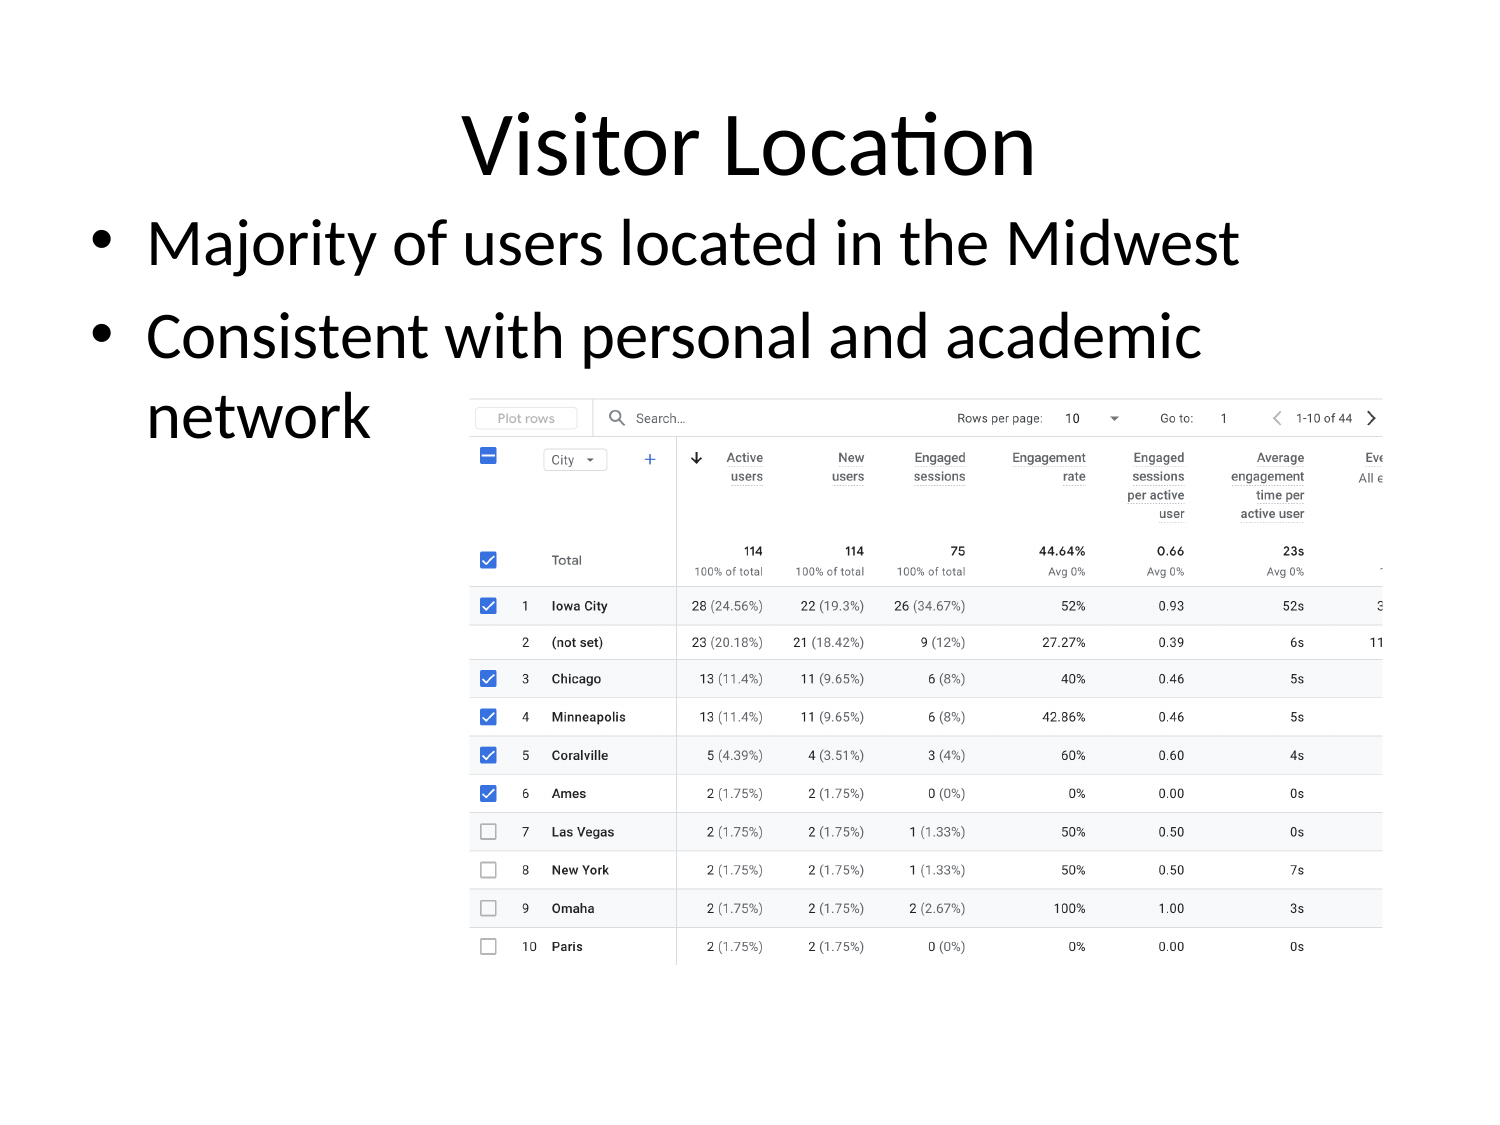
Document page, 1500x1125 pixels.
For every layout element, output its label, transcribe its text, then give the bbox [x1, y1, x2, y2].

title Visitor Location [75, 45, 1425, 191]
list Majority of users located in the Midwest Consistent with personal and academic network [75, 191, 1425, 934]
picture [448, 385, 1397, 975]
